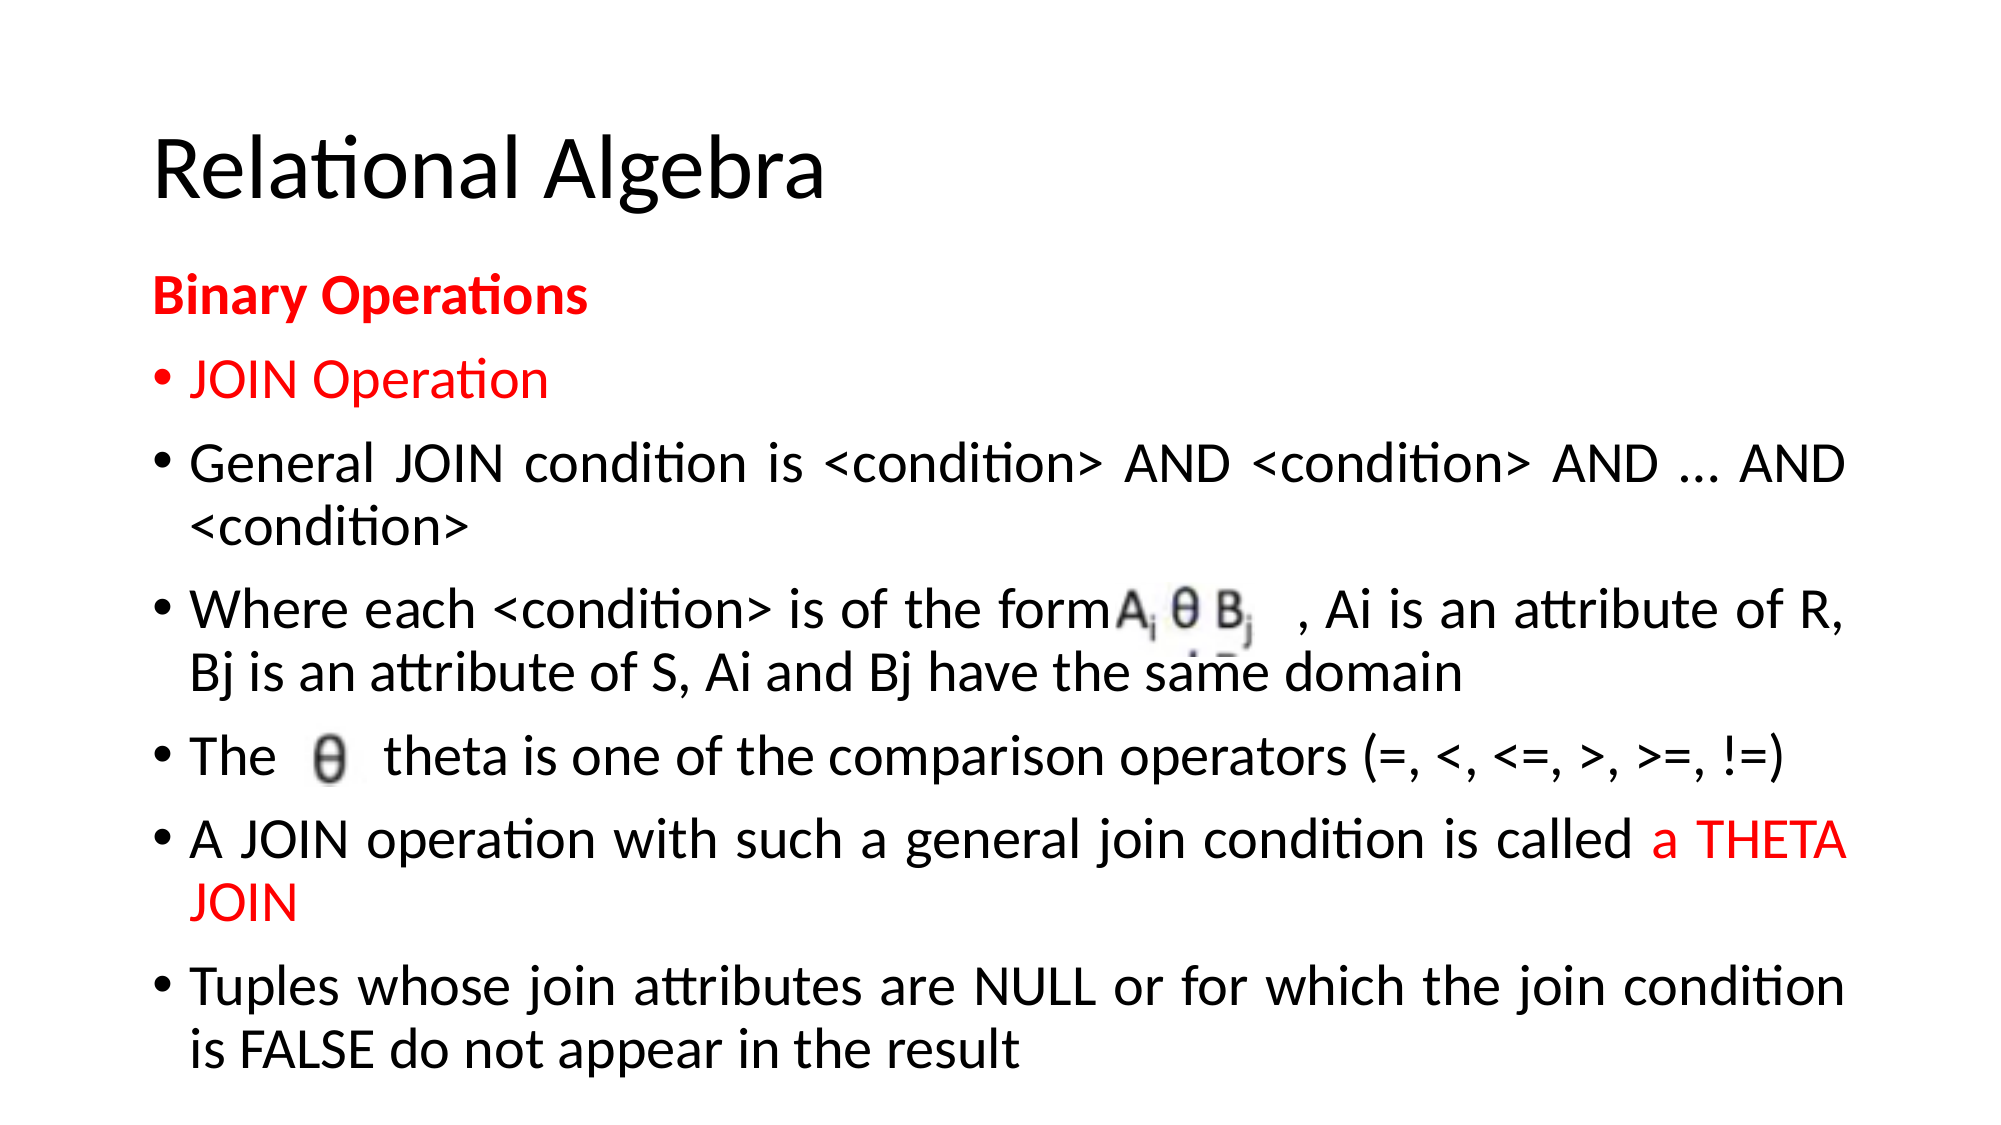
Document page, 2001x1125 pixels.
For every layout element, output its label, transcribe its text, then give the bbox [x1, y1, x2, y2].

picture [1114, 582, 1255, 657]
title Relational Algebra [137, 59, 1863, 257]
picture [302, 719, 368, 787]
list Binary Operations JOIN Operation General JOIN condition is <condition> AND <condition> AND … AND <condition> Where each <condition> is of the form , Ai is an attribute of R, Bj is an attribute of S, Ai and Bj have the same domain The theta is one of the comparison operators (=, <, <=, >, >=, !=) A JOIN operation with such a general join condition is called a THETA JOIN Tuples whose join attributes are NULL or for which the join condition is FALSE do not appear in the result [137, 257, 1863, 1093]
